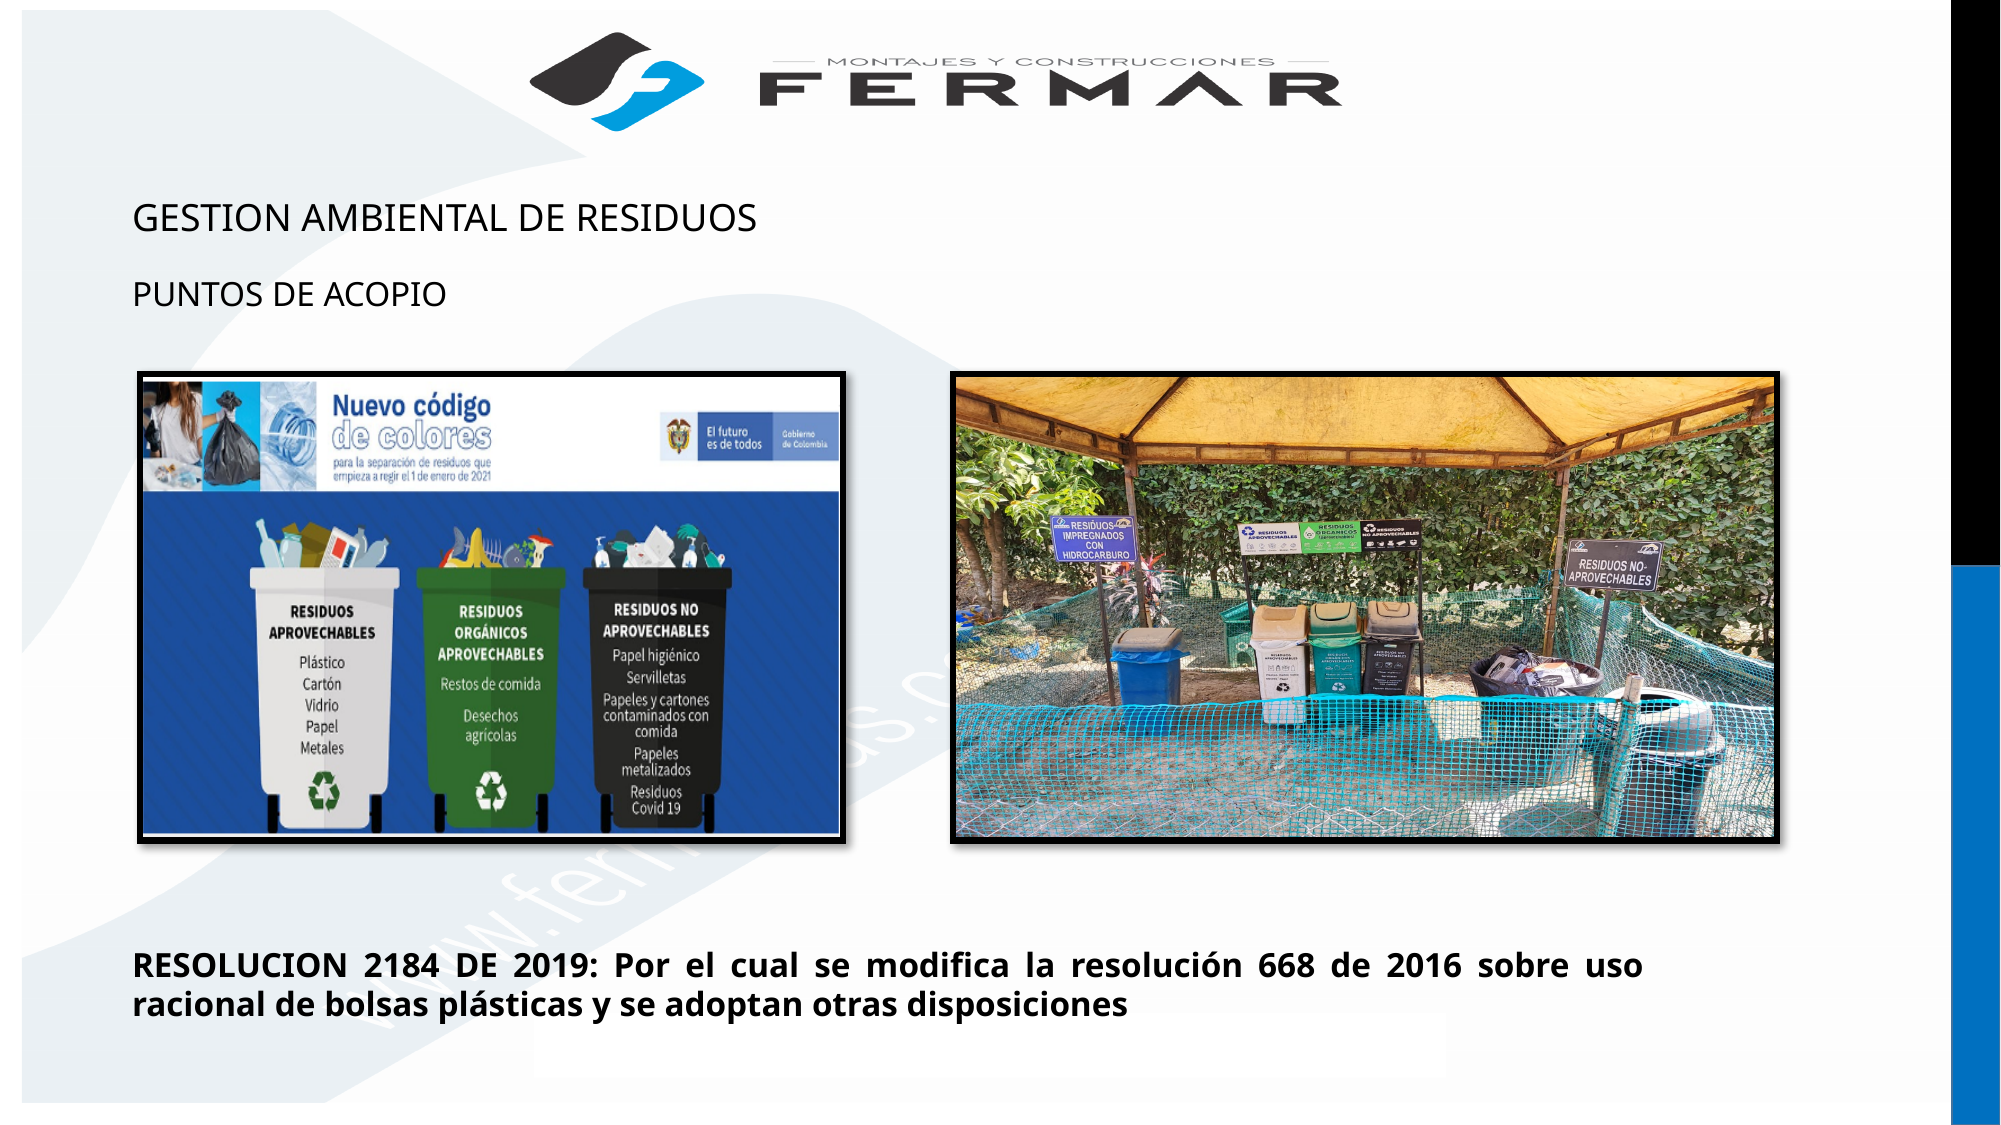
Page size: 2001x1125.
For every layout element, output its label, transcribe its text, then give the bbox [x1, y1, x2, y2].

picture [21, 10, 1951, 1103]
text_box GESTION AMBIENTAL DE RESIDUOS [117, 186, 1072, 247]
text_box PUNTOS DE ACOPIO [117, 266, 1072, 321]
text_box RESOLUCION 2184 DE 2019: Por el cual se modifica la resolución 668 de 2016 sobre uso racional de bolsas plásticas y se adoptan otras disposiciones [117, 936, 1661, 1031]
